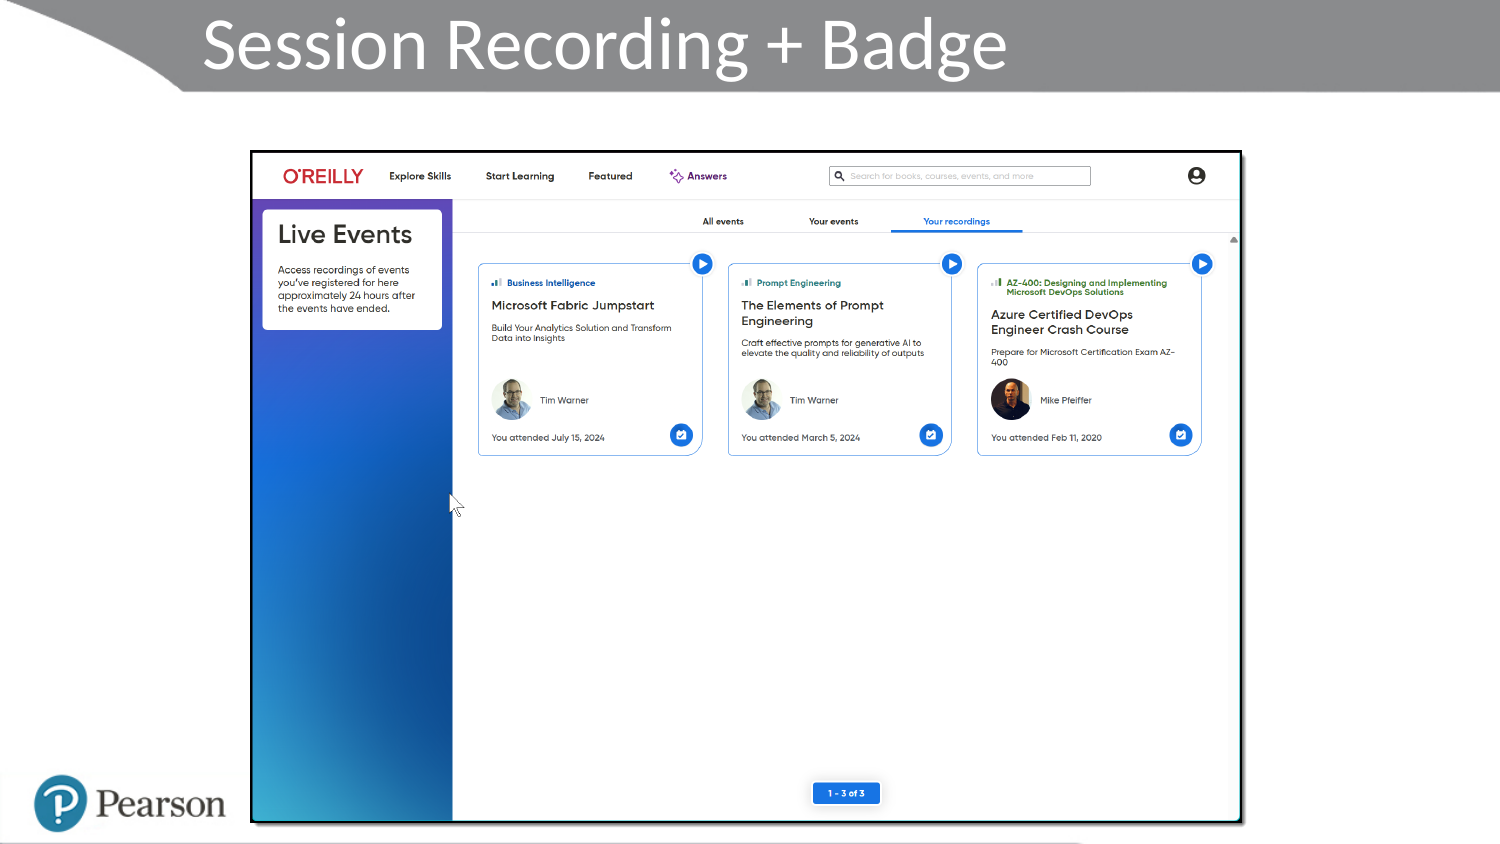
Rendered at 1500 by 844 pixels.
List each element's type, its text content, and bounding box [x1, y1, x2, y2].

picture [0, 0, 1500, 844]
title Session Recording + Badge [187, 0, 1426, 79]
